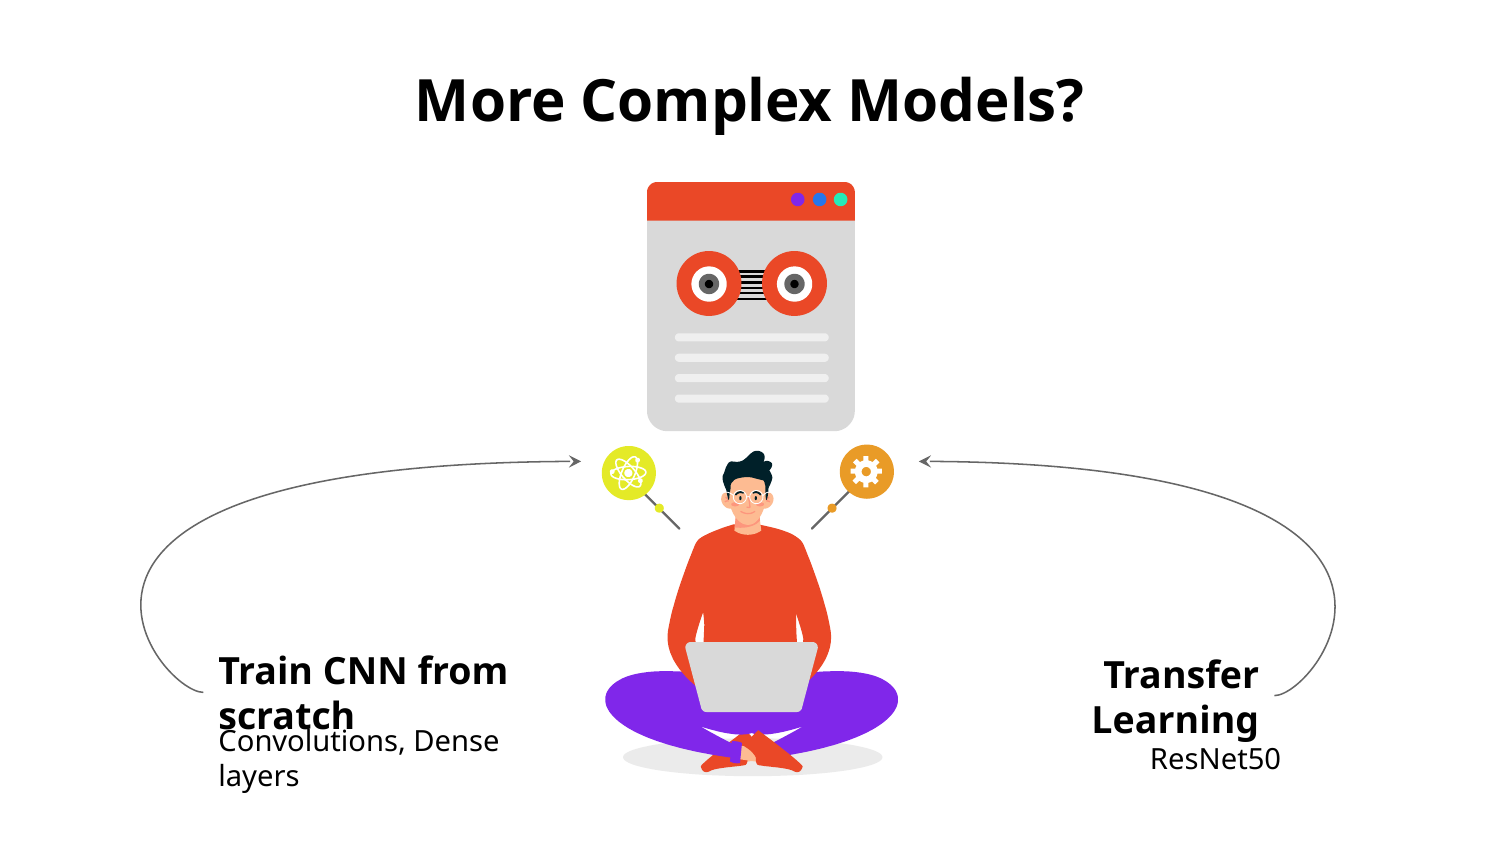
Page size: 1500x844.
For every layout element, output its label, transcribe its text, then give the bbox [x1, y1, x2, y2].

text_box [580, 181, 919, 777]
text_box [203, 461, 575, 693]
title More Complex Models? [75, 67, 1425, 129]
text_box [923, 461, 1275, 696]
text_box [203, 701, 582, 795]
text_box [918, 664, 1297, 795]
